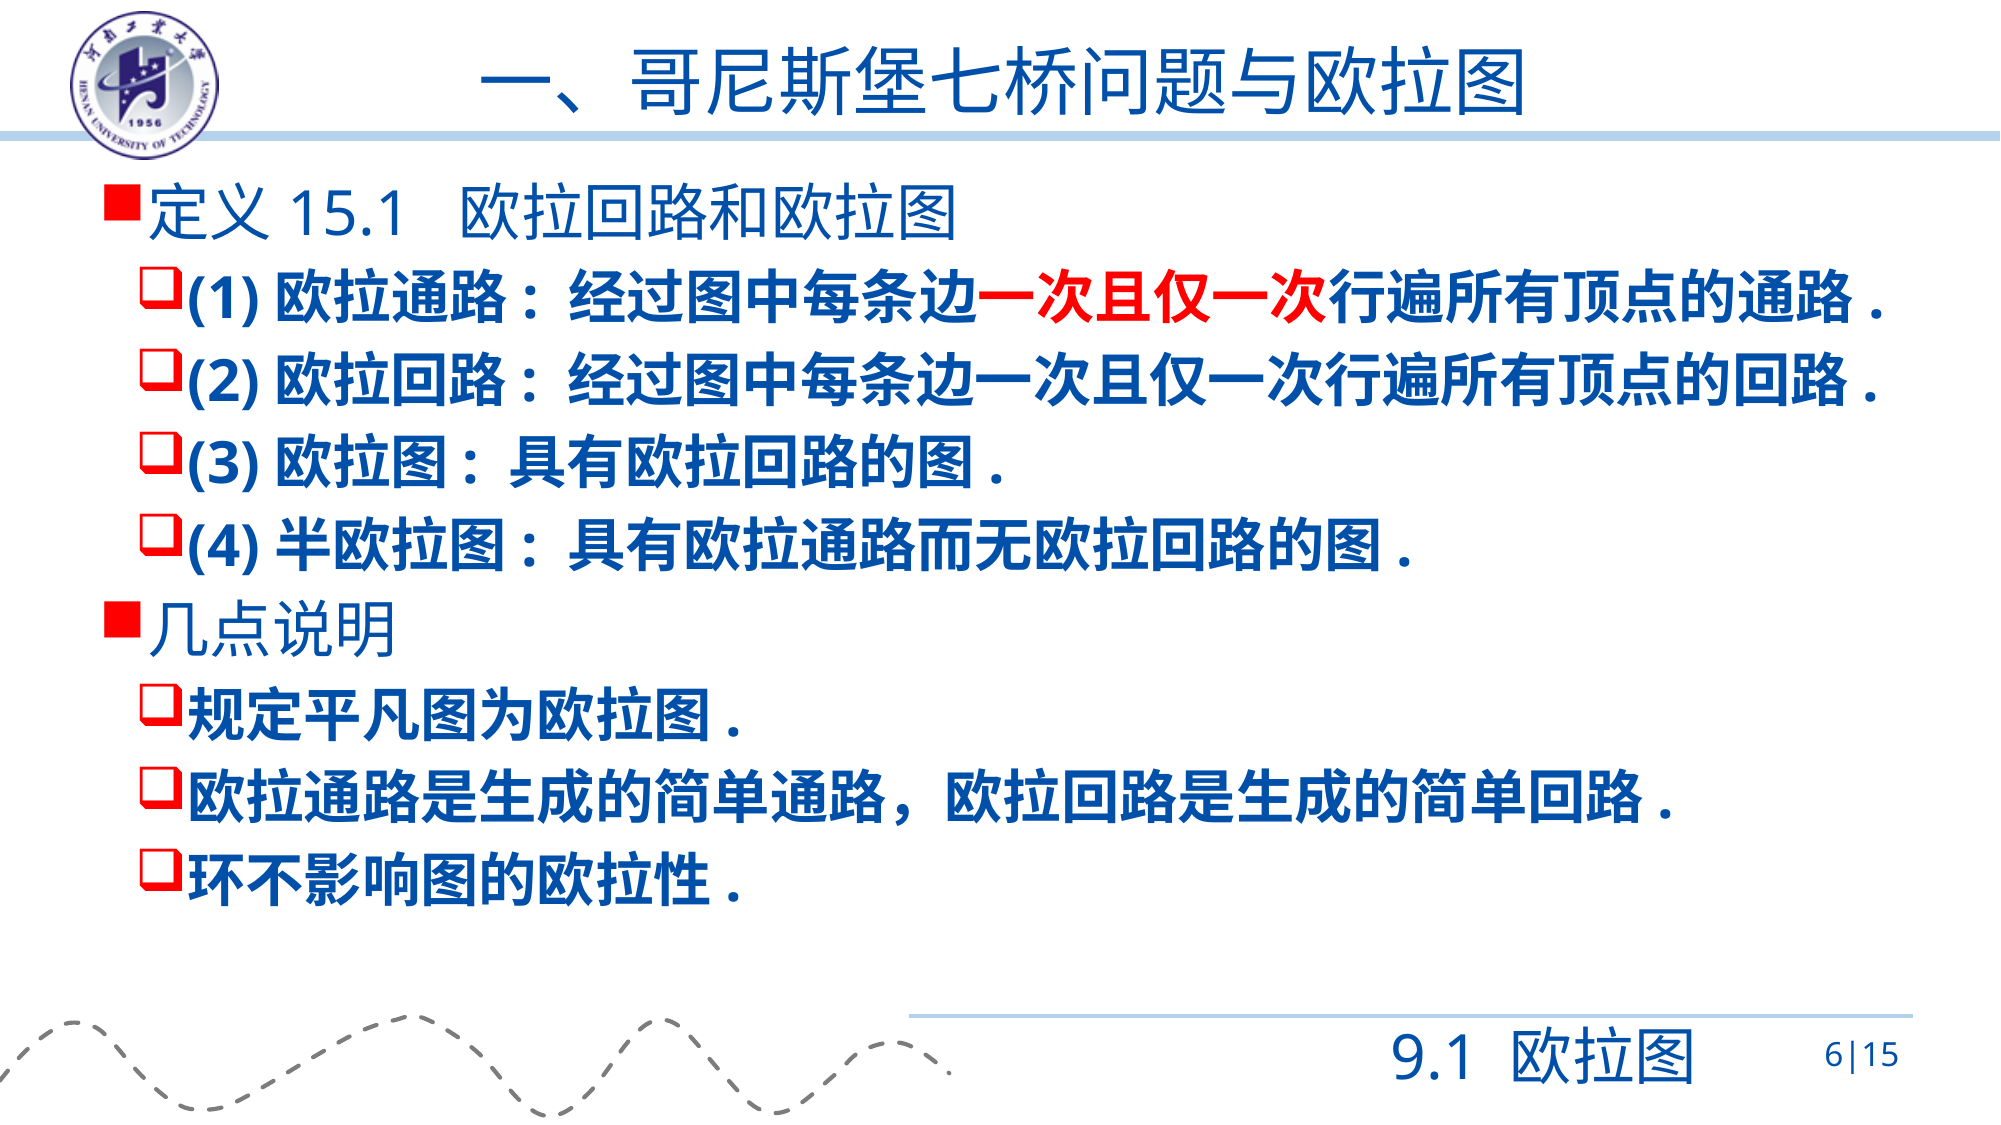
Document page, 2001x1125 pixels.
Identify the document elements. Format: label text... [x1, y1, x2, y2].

title 一、哥尼斯堡七桥问题与欧拉图 [236, 36, 1772, 134]
list 9.1 欧拉图 [948, 1009, 1713, 1101]
picture [70, 11, 219, 160]
list 定义15.1 欧拉回路和欧拉图 (1)欧拉通路: 经过图中每条边一次且仅一次行遍所有顶点的通路. (2)欧拉回路: 经过图中每条边一次且仅一次行遍所有顶点的回路. (3)欧拉图: 具有欧拉回路的图. (4)半欧拉图: 具有欧拉通路而无欧拉回路的图. 几点说明 规定平凡图为欧拉图. 欧拉通路是生成的简单通路，欧拉回路是生成的简单回路. 环不影响图的欧拉性. [84, 165, 1916, 943]
slide_number 6|15 [1756, 1025, 1915, 1086]
